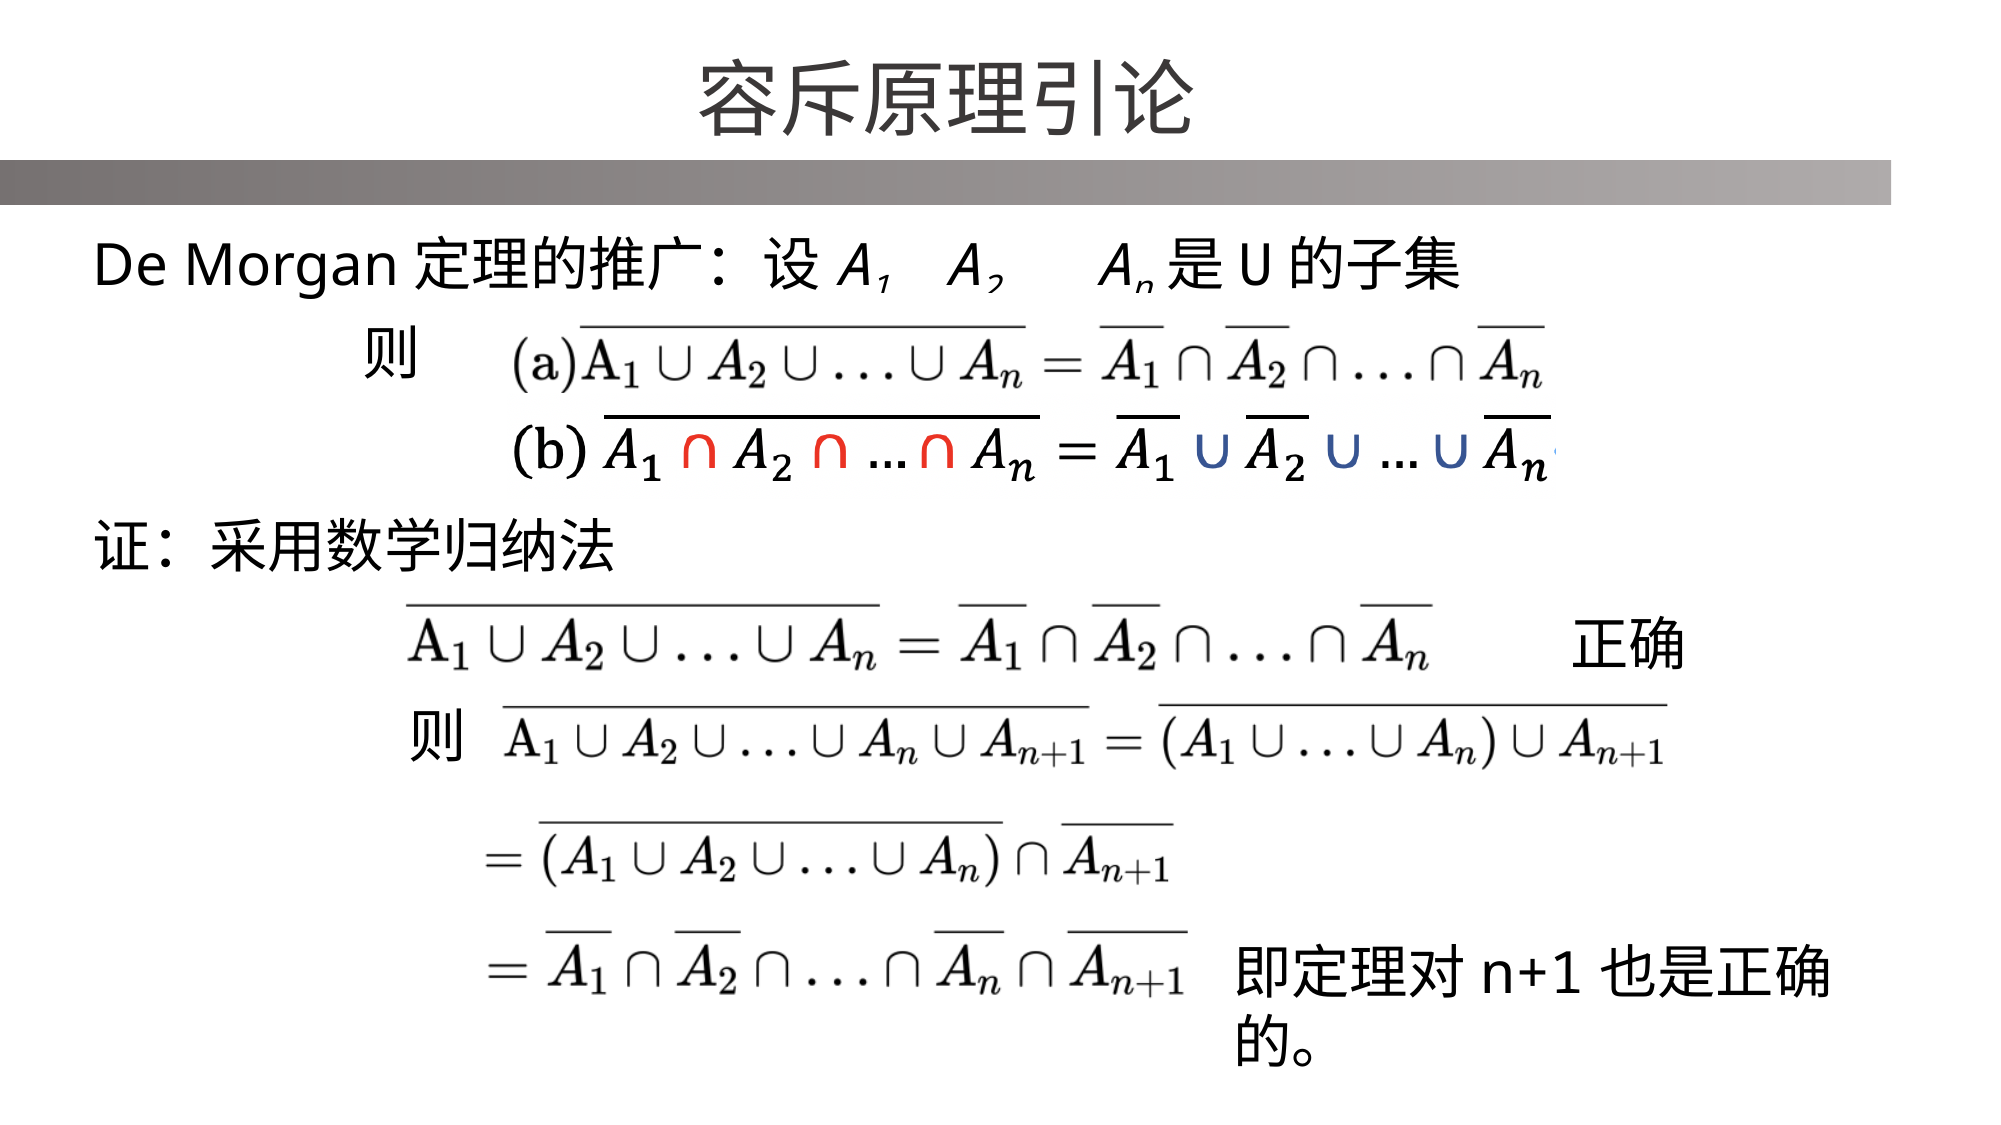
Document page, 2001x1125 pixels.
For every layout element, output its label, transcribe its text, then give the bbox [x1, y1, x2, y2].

text_box 则 [347, 309, 476, 394]
picture [327, 551, 1714, 791]
picture [455, 793, 1216, 1023]
text_box [0, 160, 1892, 205]
picture [476, 293, 1587, 499]
text_box De Morgan定理的推广：设A1, A2,…… An是U的子集 [78, 219, 1666, 315]
text_box 容斥原理引论 [681, 38, 1319, 154]
text_box 证：采用数学归纳法 [78, 501, 1666, 587]
text_box 则 [394, 705, 476, 777]
text_box 即定理对n+1也是正确的。 [1218, 928, 1898, 1083]
text_box 正确 [1555, 599, 1821, 685]
